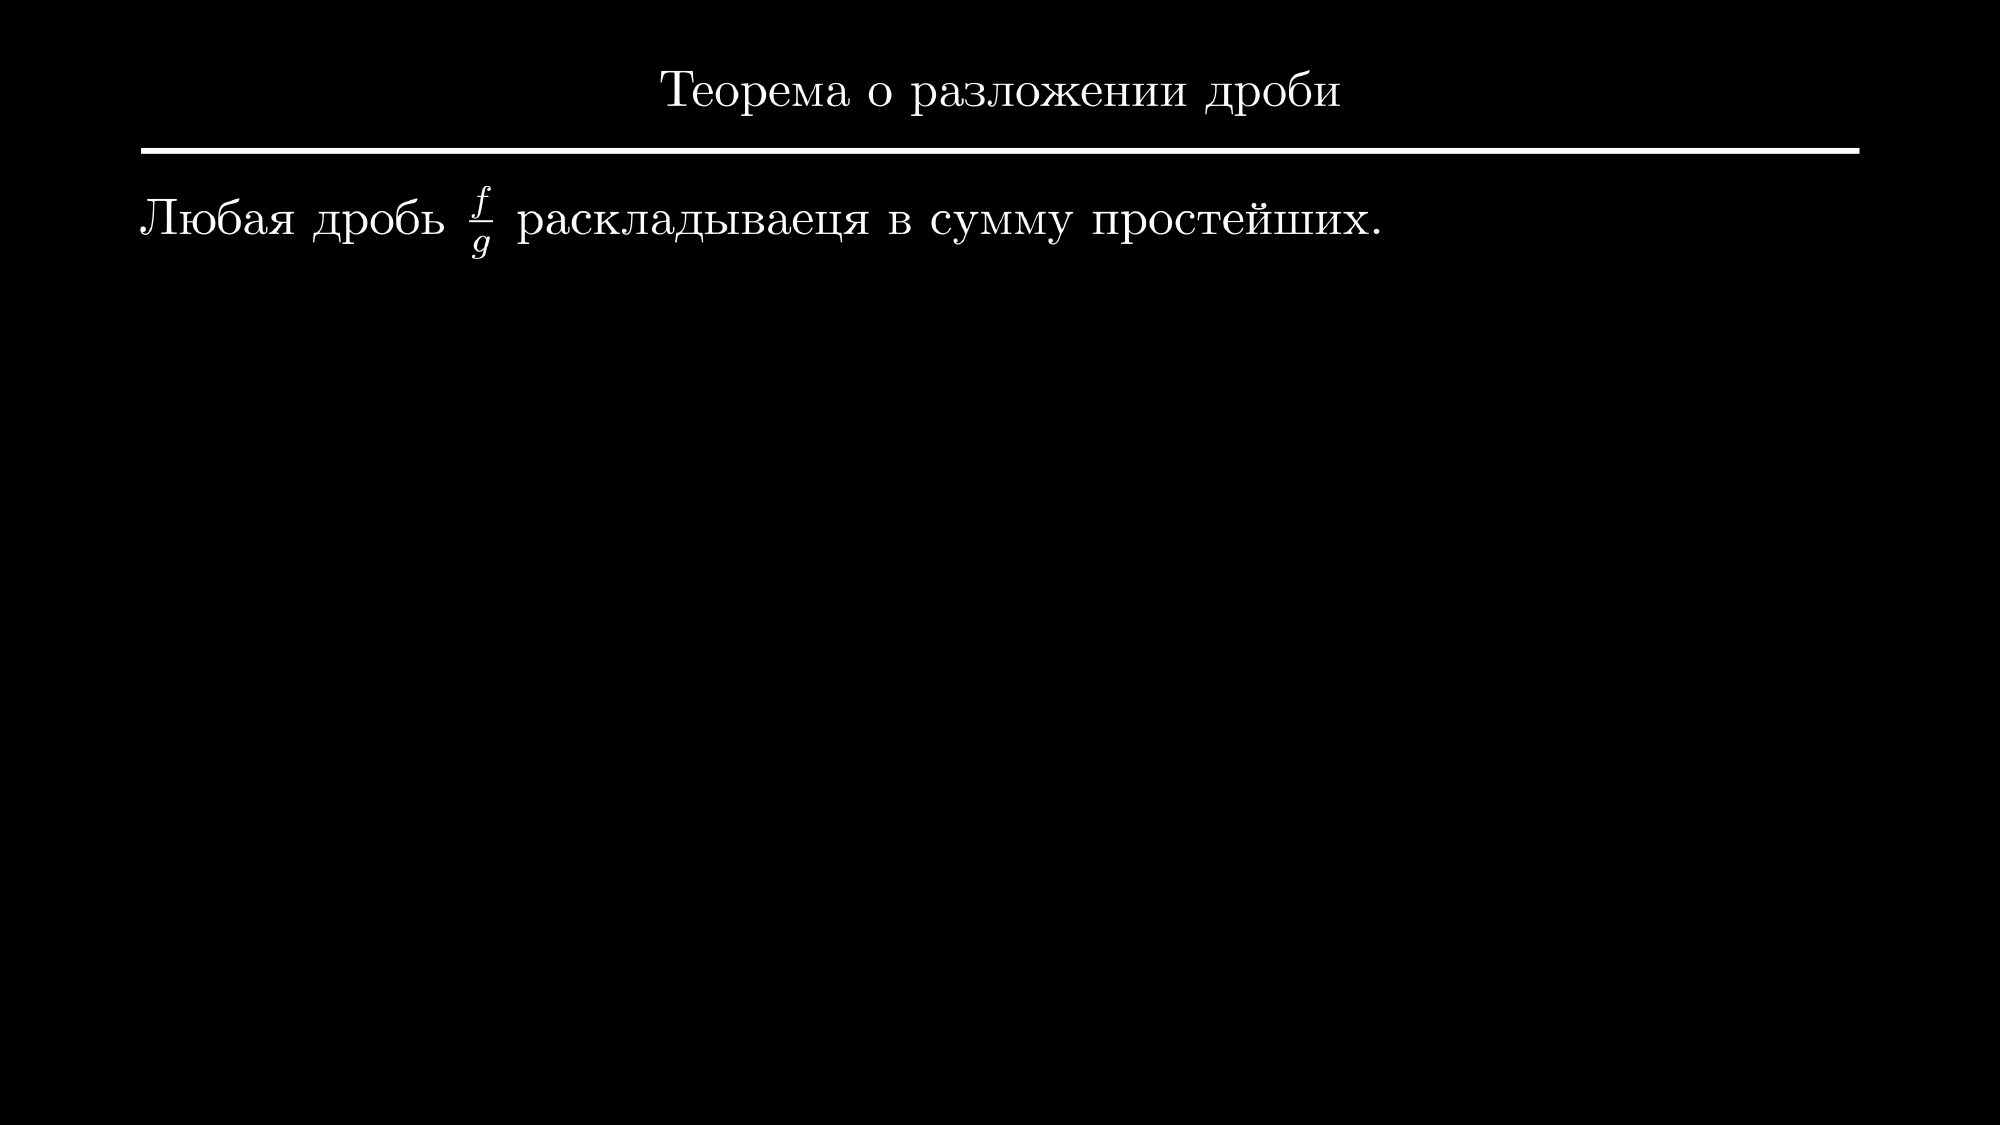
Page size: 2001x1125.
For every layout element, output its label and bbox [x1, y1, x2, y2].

text_box [0, 0, 2000, 1125]
